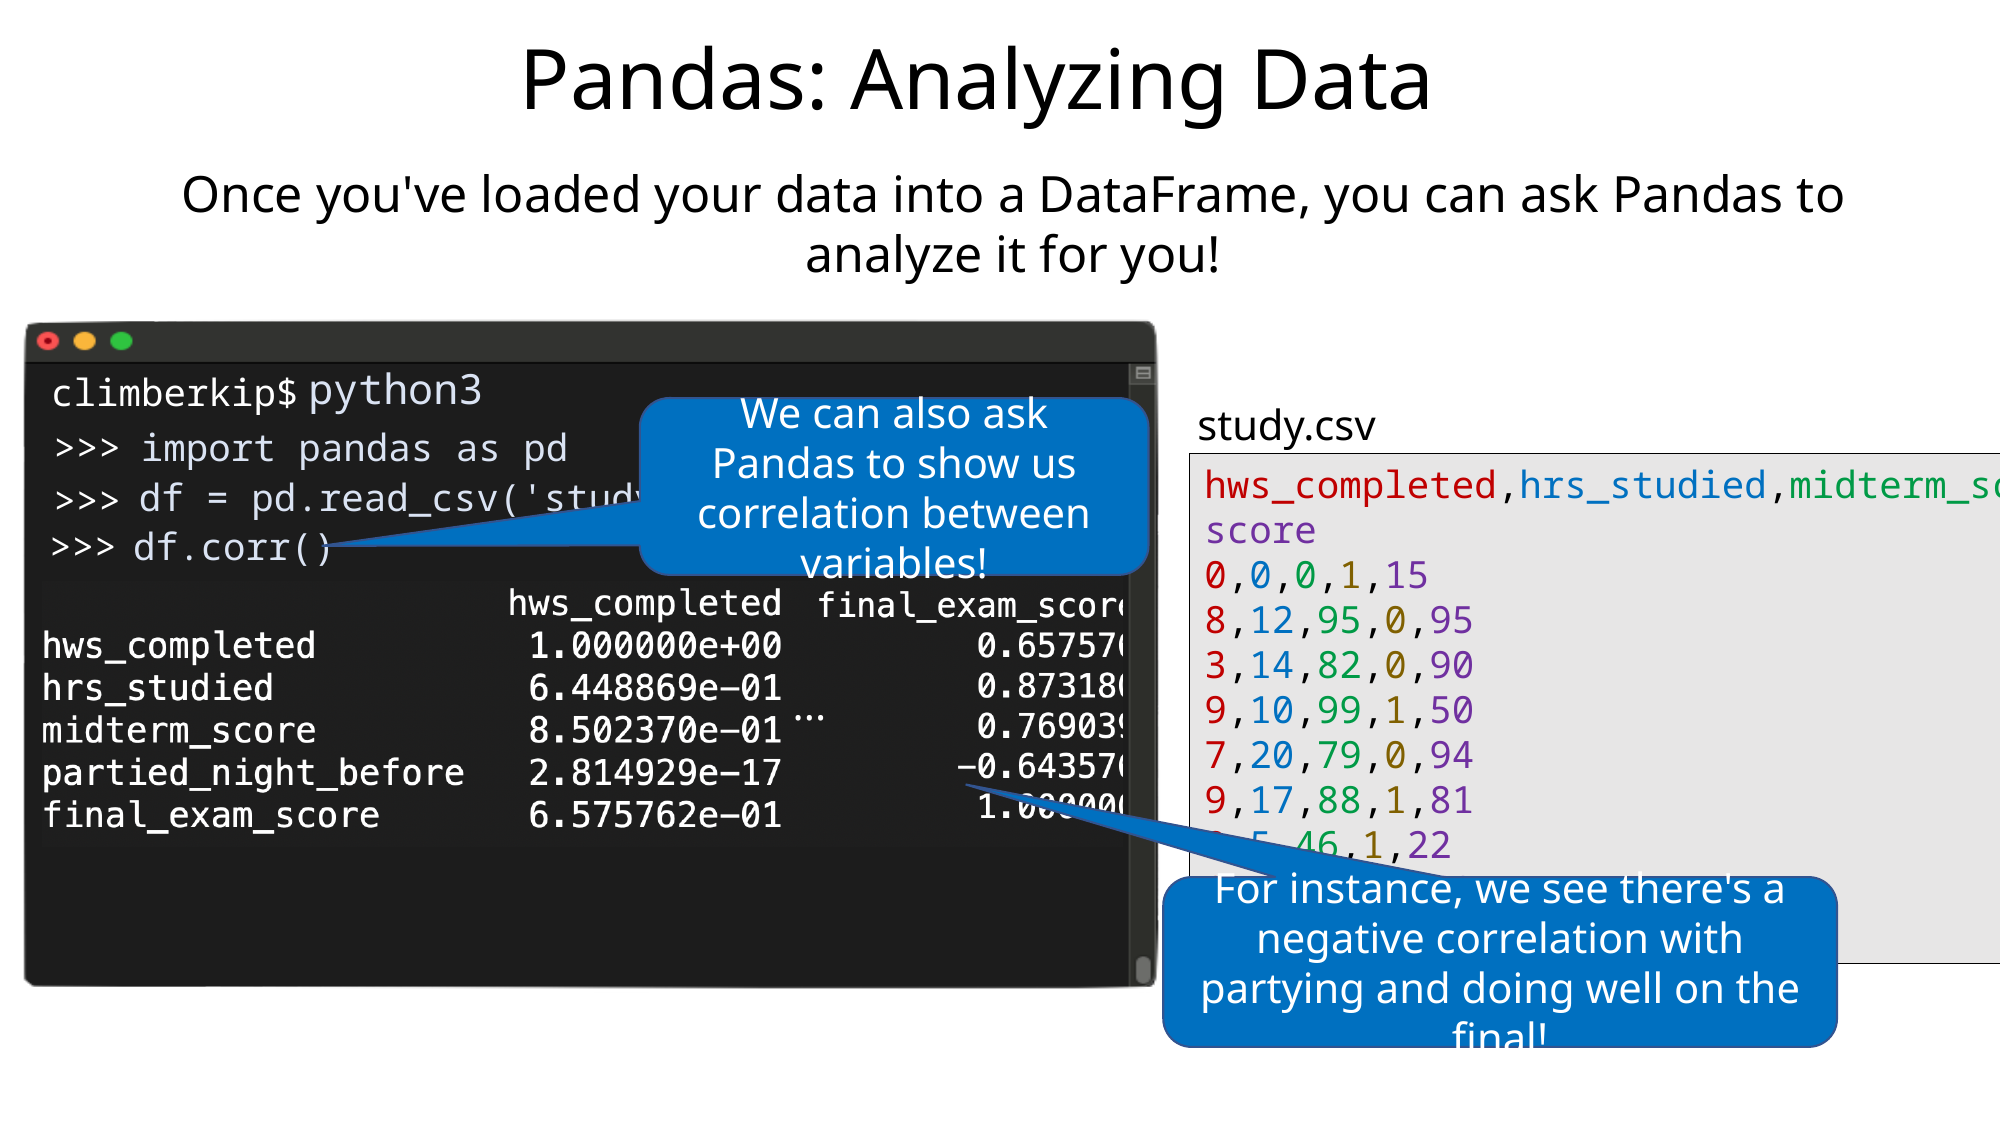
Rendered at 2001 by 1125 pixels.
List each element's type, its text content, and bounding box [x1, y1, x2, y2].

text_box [1182, 391, 2000, 924]
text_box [41, 563, 1123, 847]
text_box Pandas: Analyzing Data [41, 18, 1914, 134]
text_box For instance, we see there's a negative correlation with partying and doing well on the final! [1162, 877, 1839, 1048]
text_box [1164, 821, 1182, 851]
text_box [19, 317, 1164, 993]
text_box Once you've loaded your data into a DataFrame, you can ask Pandas to analyze it for you! [71, 155, 1956, 291]
